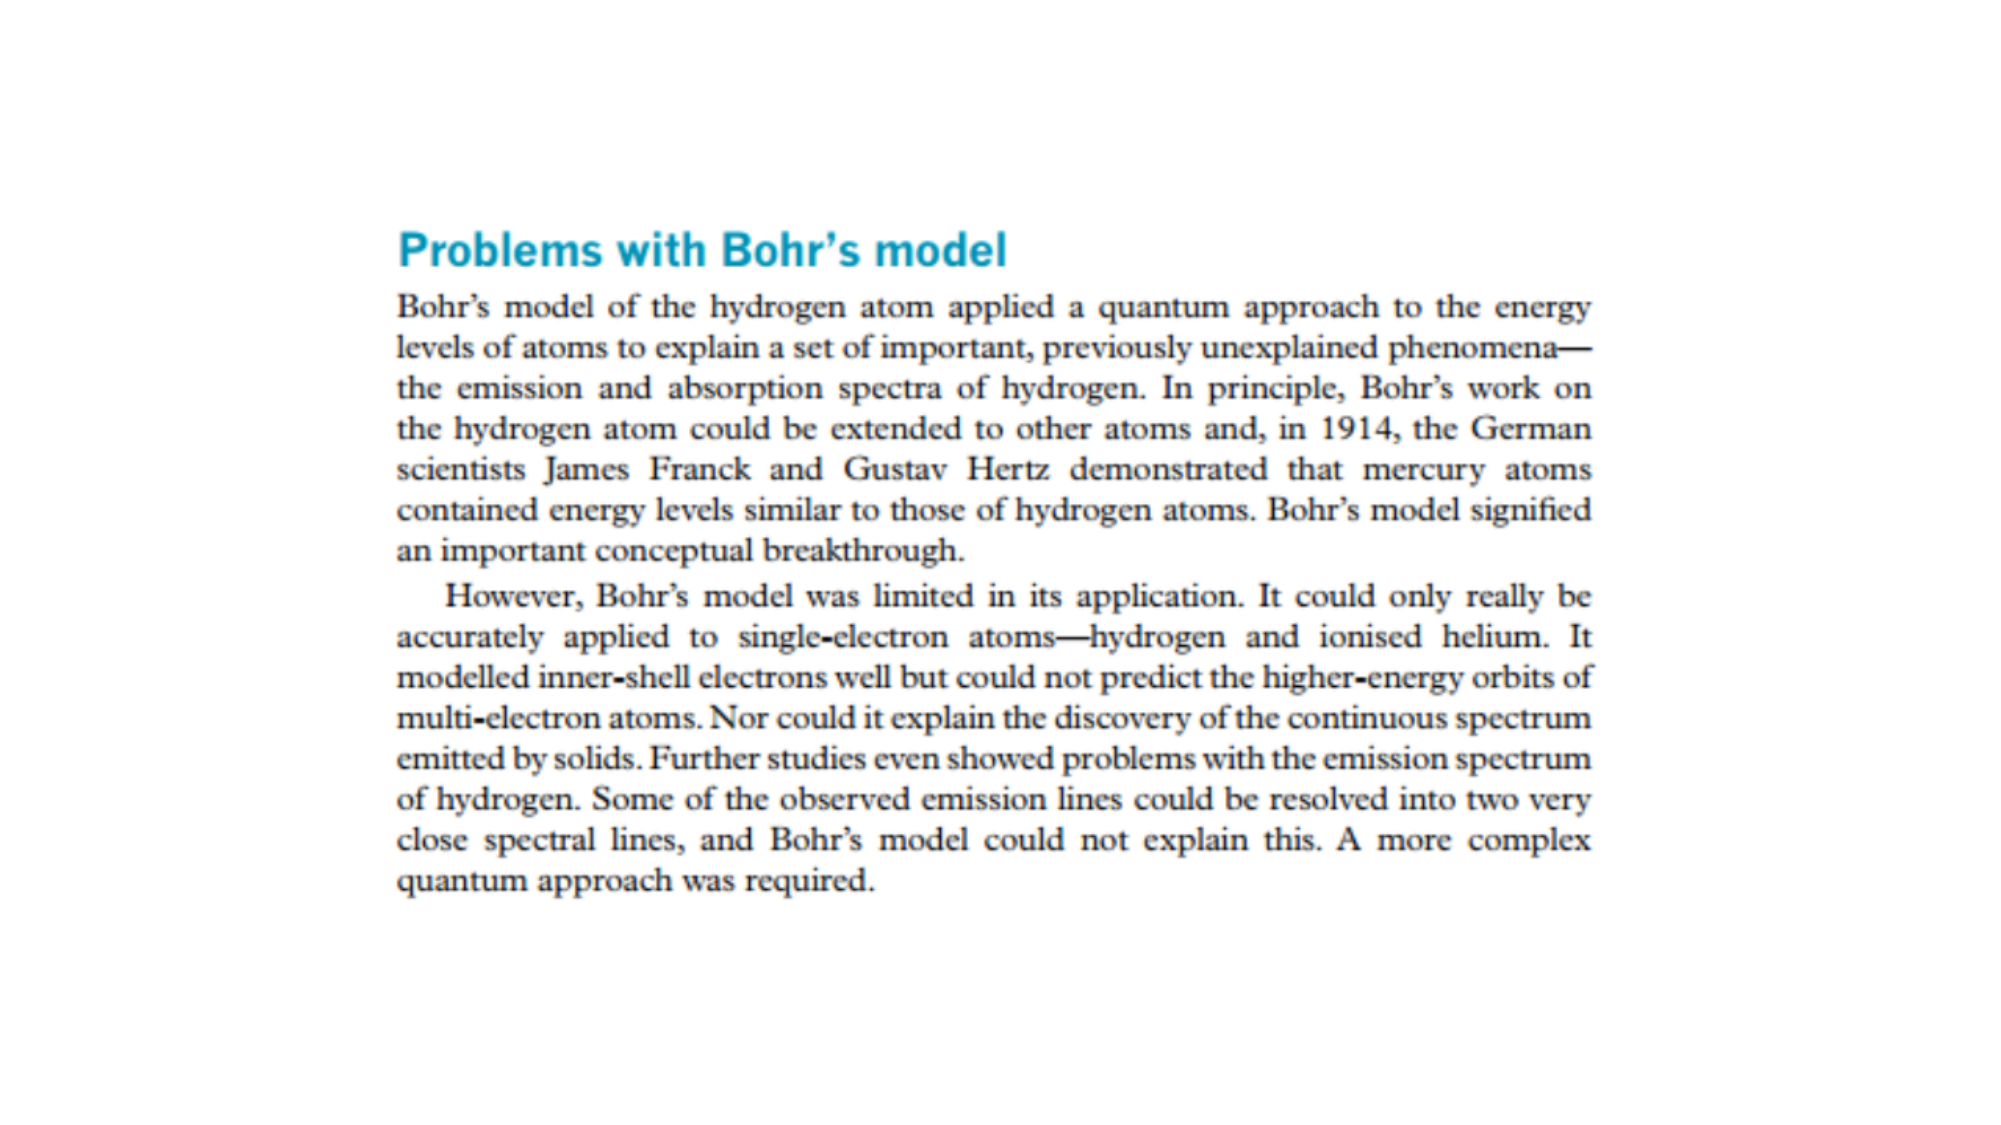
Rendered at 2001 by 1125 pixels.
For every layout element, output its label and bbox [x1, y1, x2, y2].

picture [394, 213, 1606, 911]
